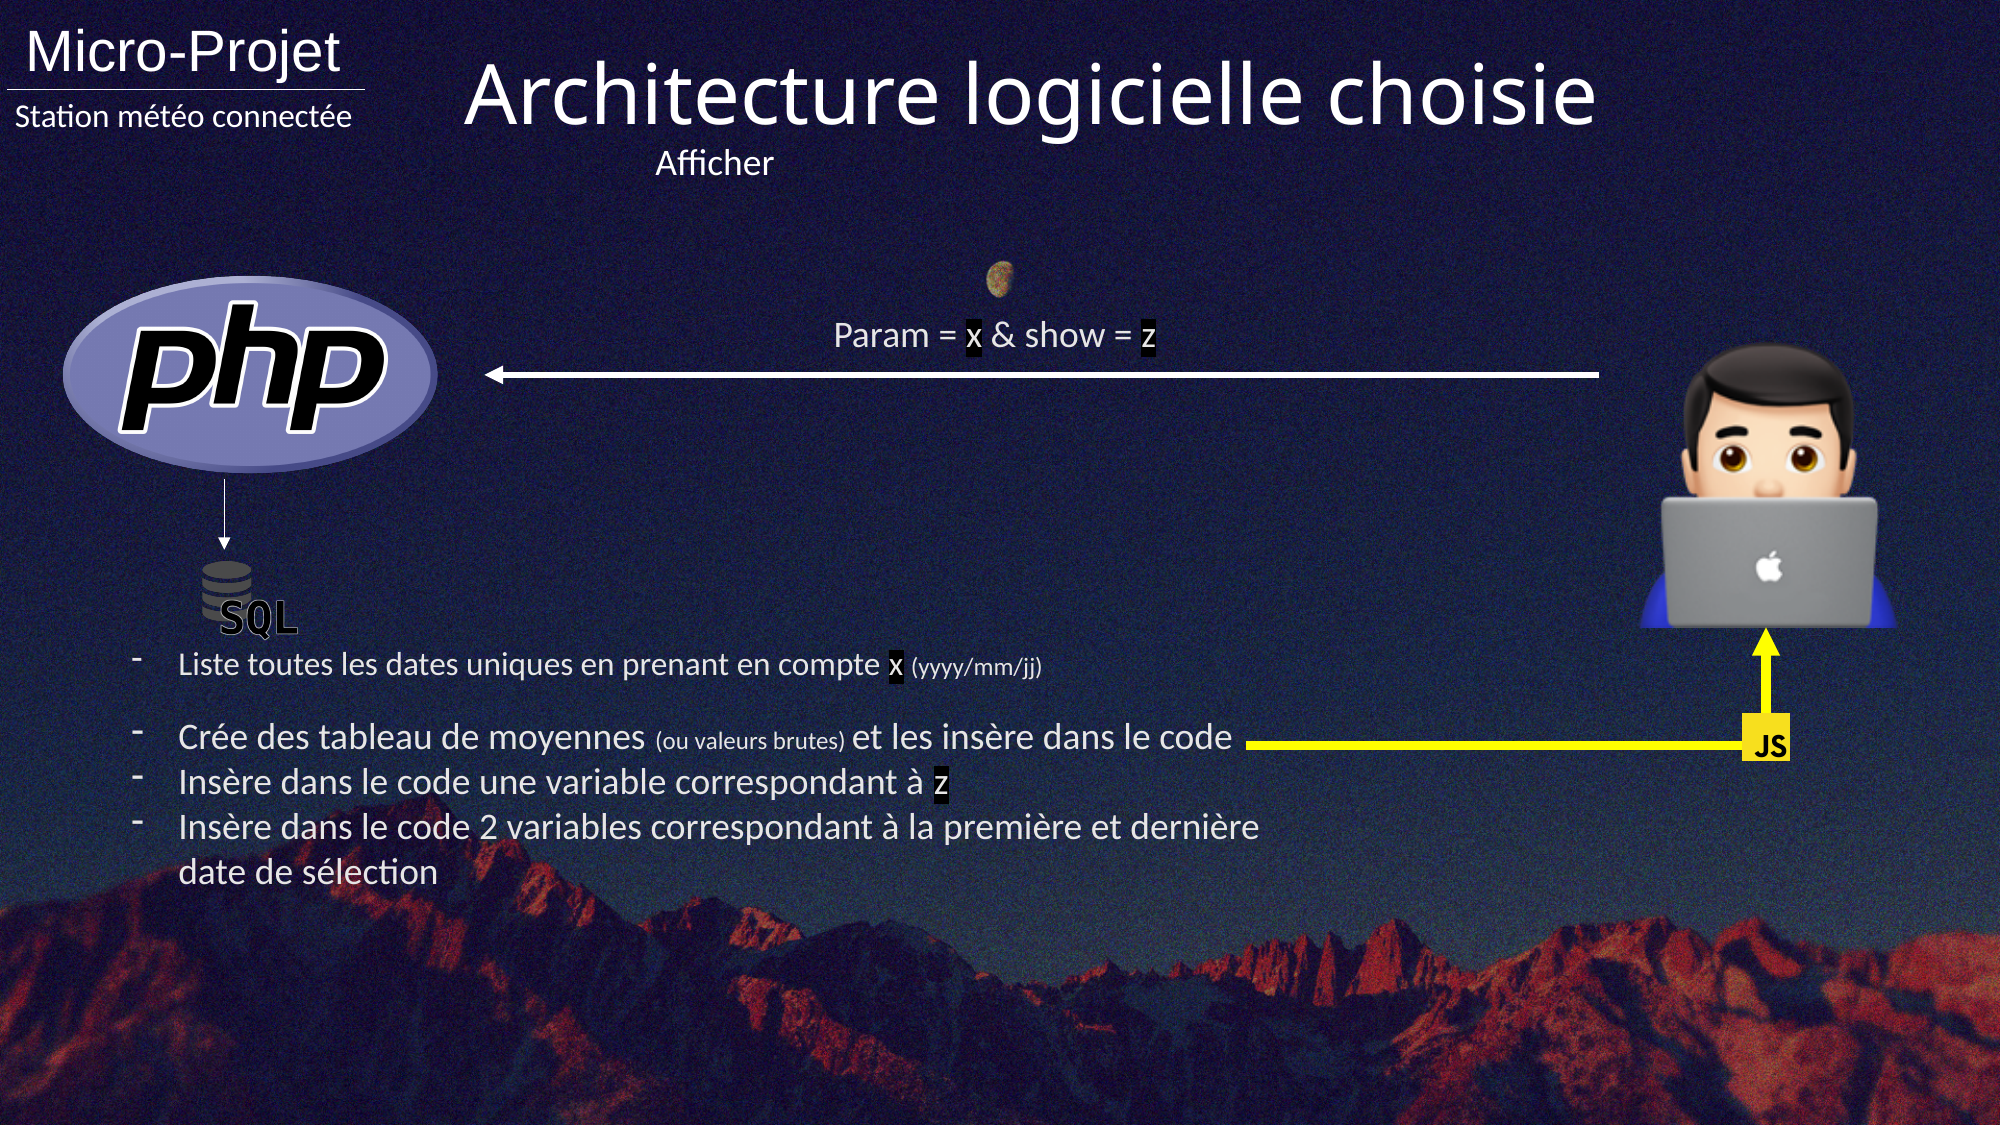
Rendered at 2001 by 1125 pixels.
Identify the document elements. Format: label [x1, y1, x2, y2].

text_box [1245, 627, 1766, 746]
picture [0, 0, 2000, 1125]
